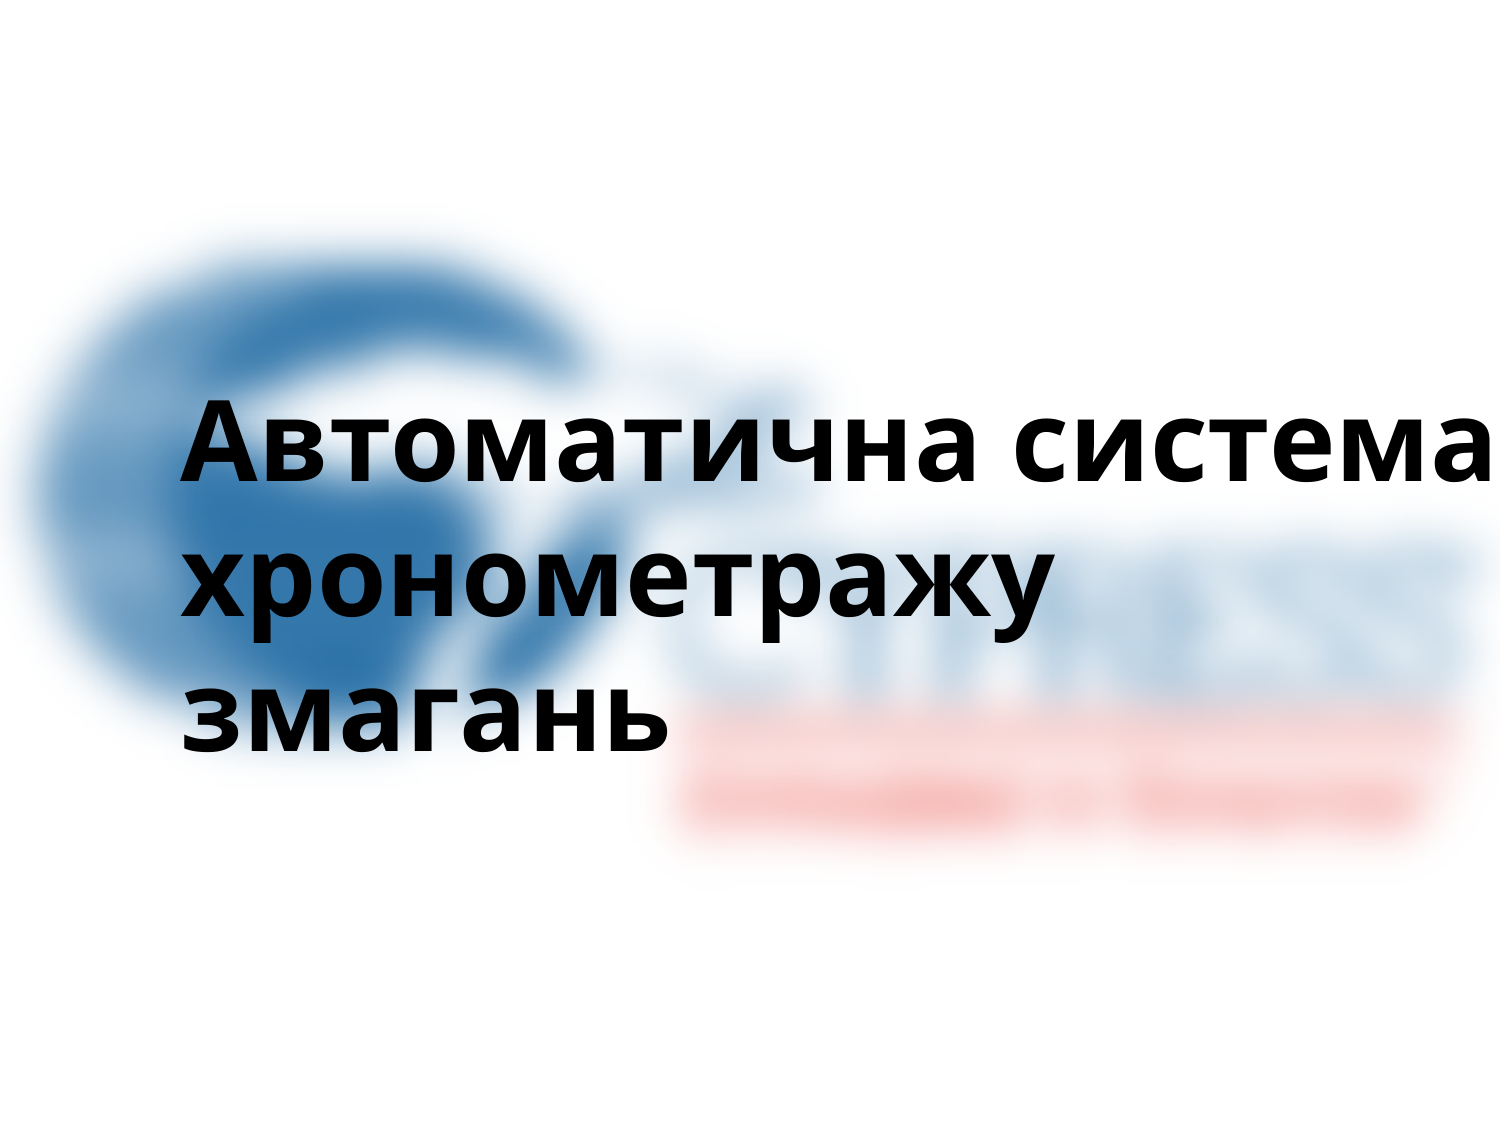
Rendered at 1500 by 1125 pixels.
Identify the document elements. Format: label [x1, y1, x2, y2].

picture [0, 184, 1500, 910]
